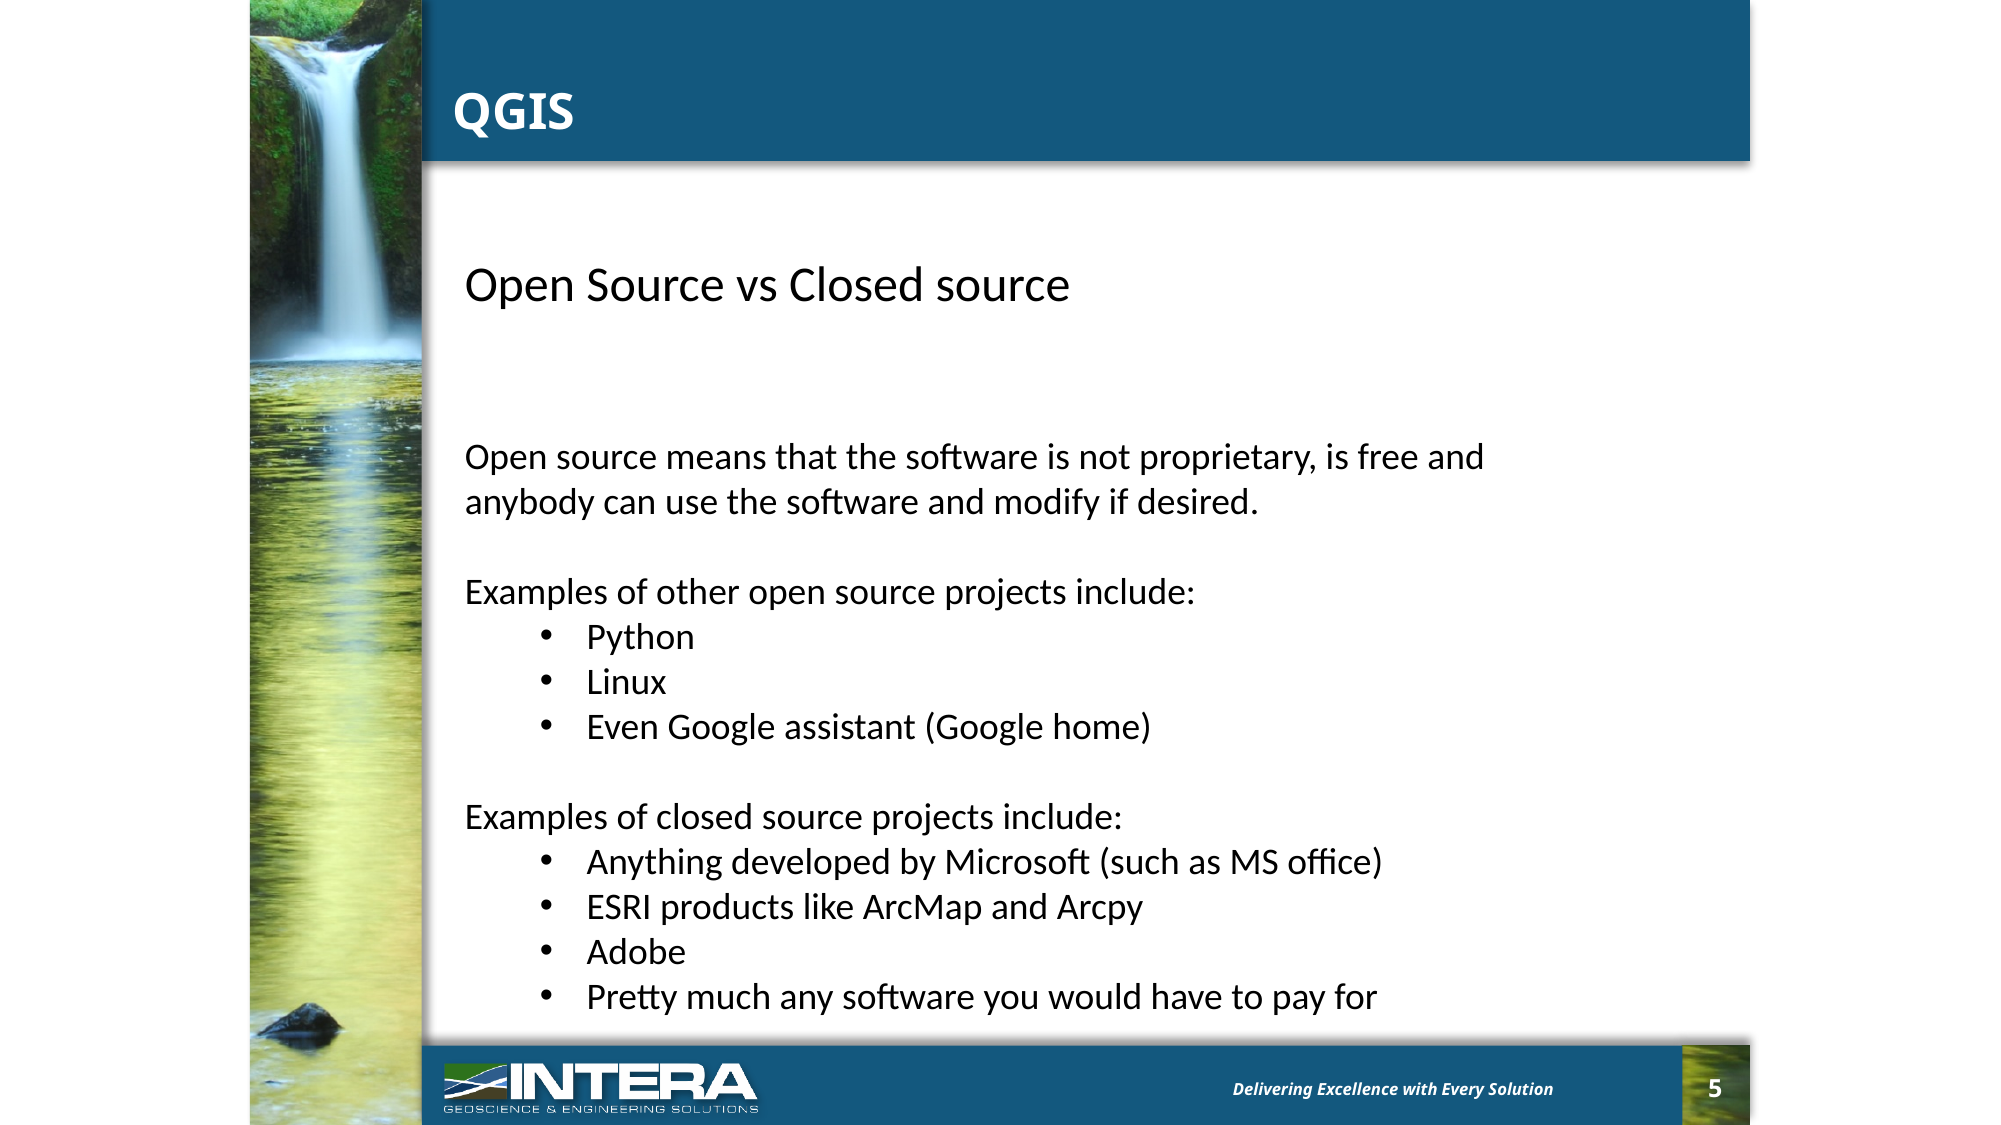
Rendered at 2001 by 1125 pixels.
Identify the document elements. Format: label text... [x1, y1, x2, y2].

picture [249, 0, 422, 1125]
text_box Delivering Excellence with Every Solution [1124, 1070, 1574, 1111]
text_box Open Source vs Closed source [449, 243, 1500, 319]
text_box [422, 1044, 1683, 1125]
picture [435, 1054, 766, 1120]
picture [1681, 1045, 1750, 1125]
text_box QGIS [437, 12, 1700, 161]
text_box [434, 0, 1751, 162]
text_box Open source means that the software is not proprietary, is free and anybody can use the software and modify if desired. Examples of other open source projects include: Python Linux Even Google assistant (Google home) Examples of closed source projects include: Anything developed by Microsoft (such as MS office) ESRI products like ArcMap and Arcpy Adobe Pretty much any software you would have to pay for [450, 424, 1613, 1025]
